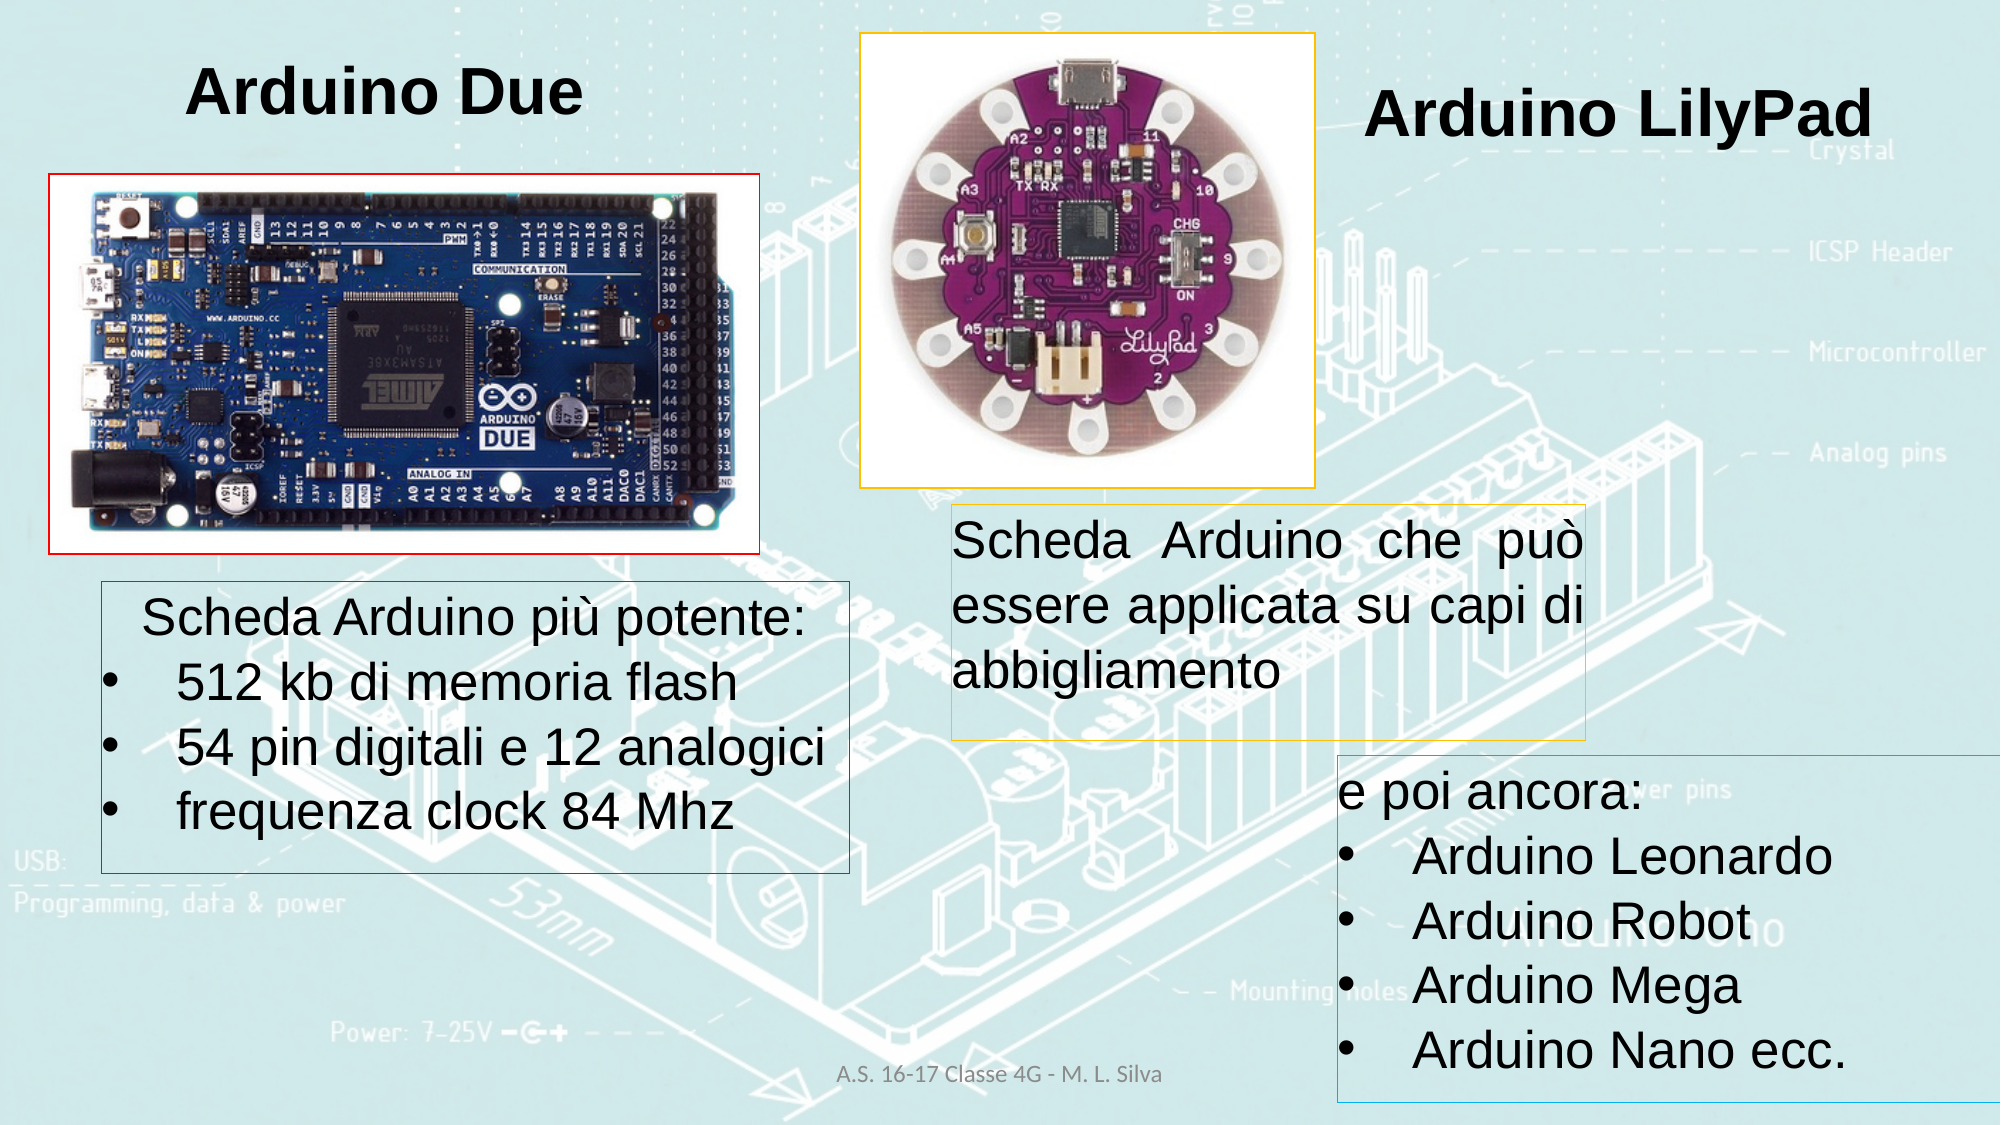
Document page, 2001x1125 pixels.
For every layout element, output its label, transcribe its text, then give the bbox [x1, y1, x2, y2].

text_box Scheda Arduino che può essere applicata su capi di abbigliamento [951, 504, 1586, 741]
picture [49, 174, 759, 554]
text_box Scheda Arduino più potente: 512 kb di memoria flash 54 pin digitali e 12 analogici frequenza clock 84 Mhz [101, 581, 850, 874]
text_box Arduino Due [49, 5, 720, 173]
text_box e poi ancora: Arduino Leonardo Arduino Robot Arduino Mega Arduino Nano ecc. … [1337, 755, 2000, 1103]
text_box Arduino LilyPad [1315, 50, 1924, 175]
picture [860, 33, 1315, 488]
footer A.S. 16-17 Classe 4G - M. L. Silva [662, 1042, 1338, 1103]
